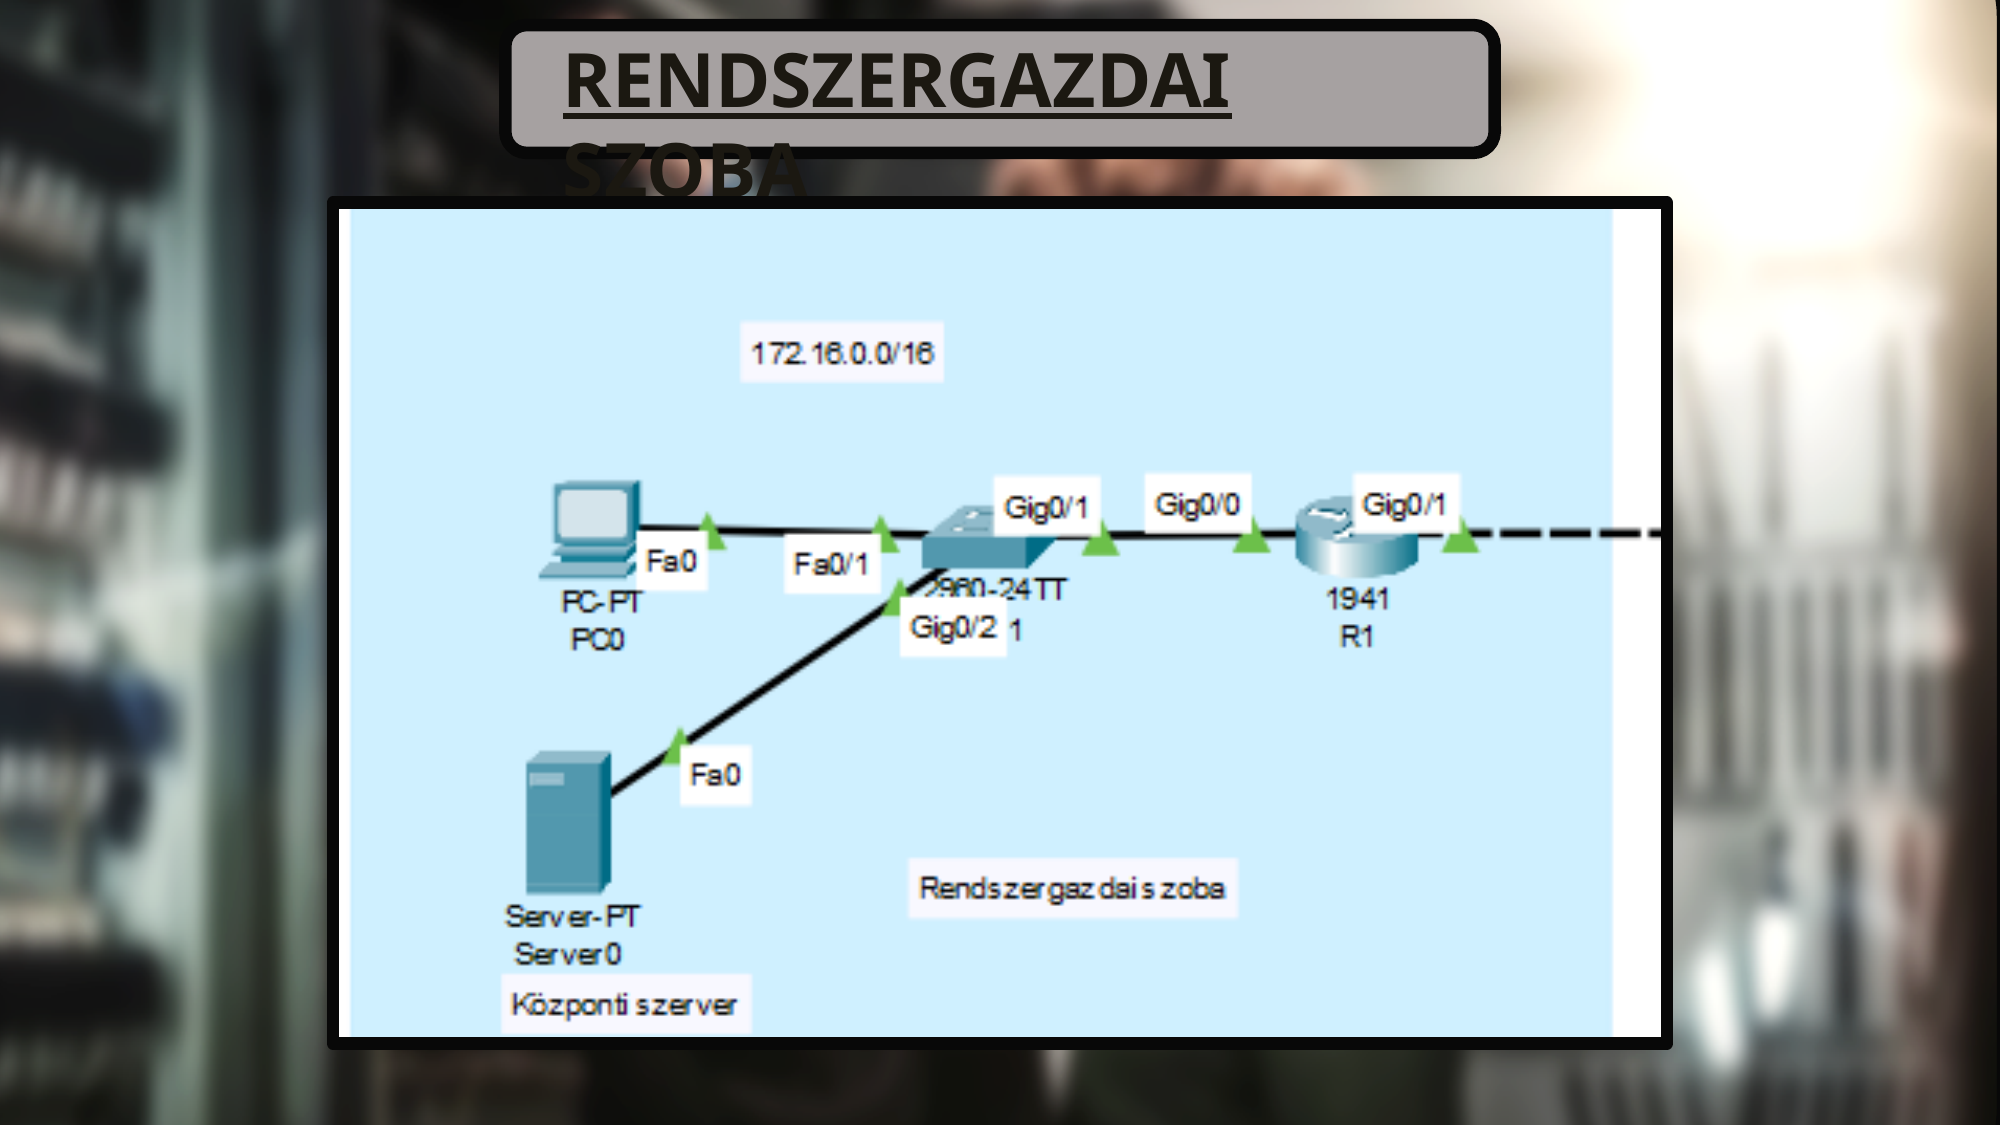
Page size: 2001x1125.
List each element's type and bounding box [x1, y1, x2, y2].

text_box [505, 24, 1495, 154]
picture [339, 208, 1661, 1038]
text_box [0, 0, 2000, 1125]
